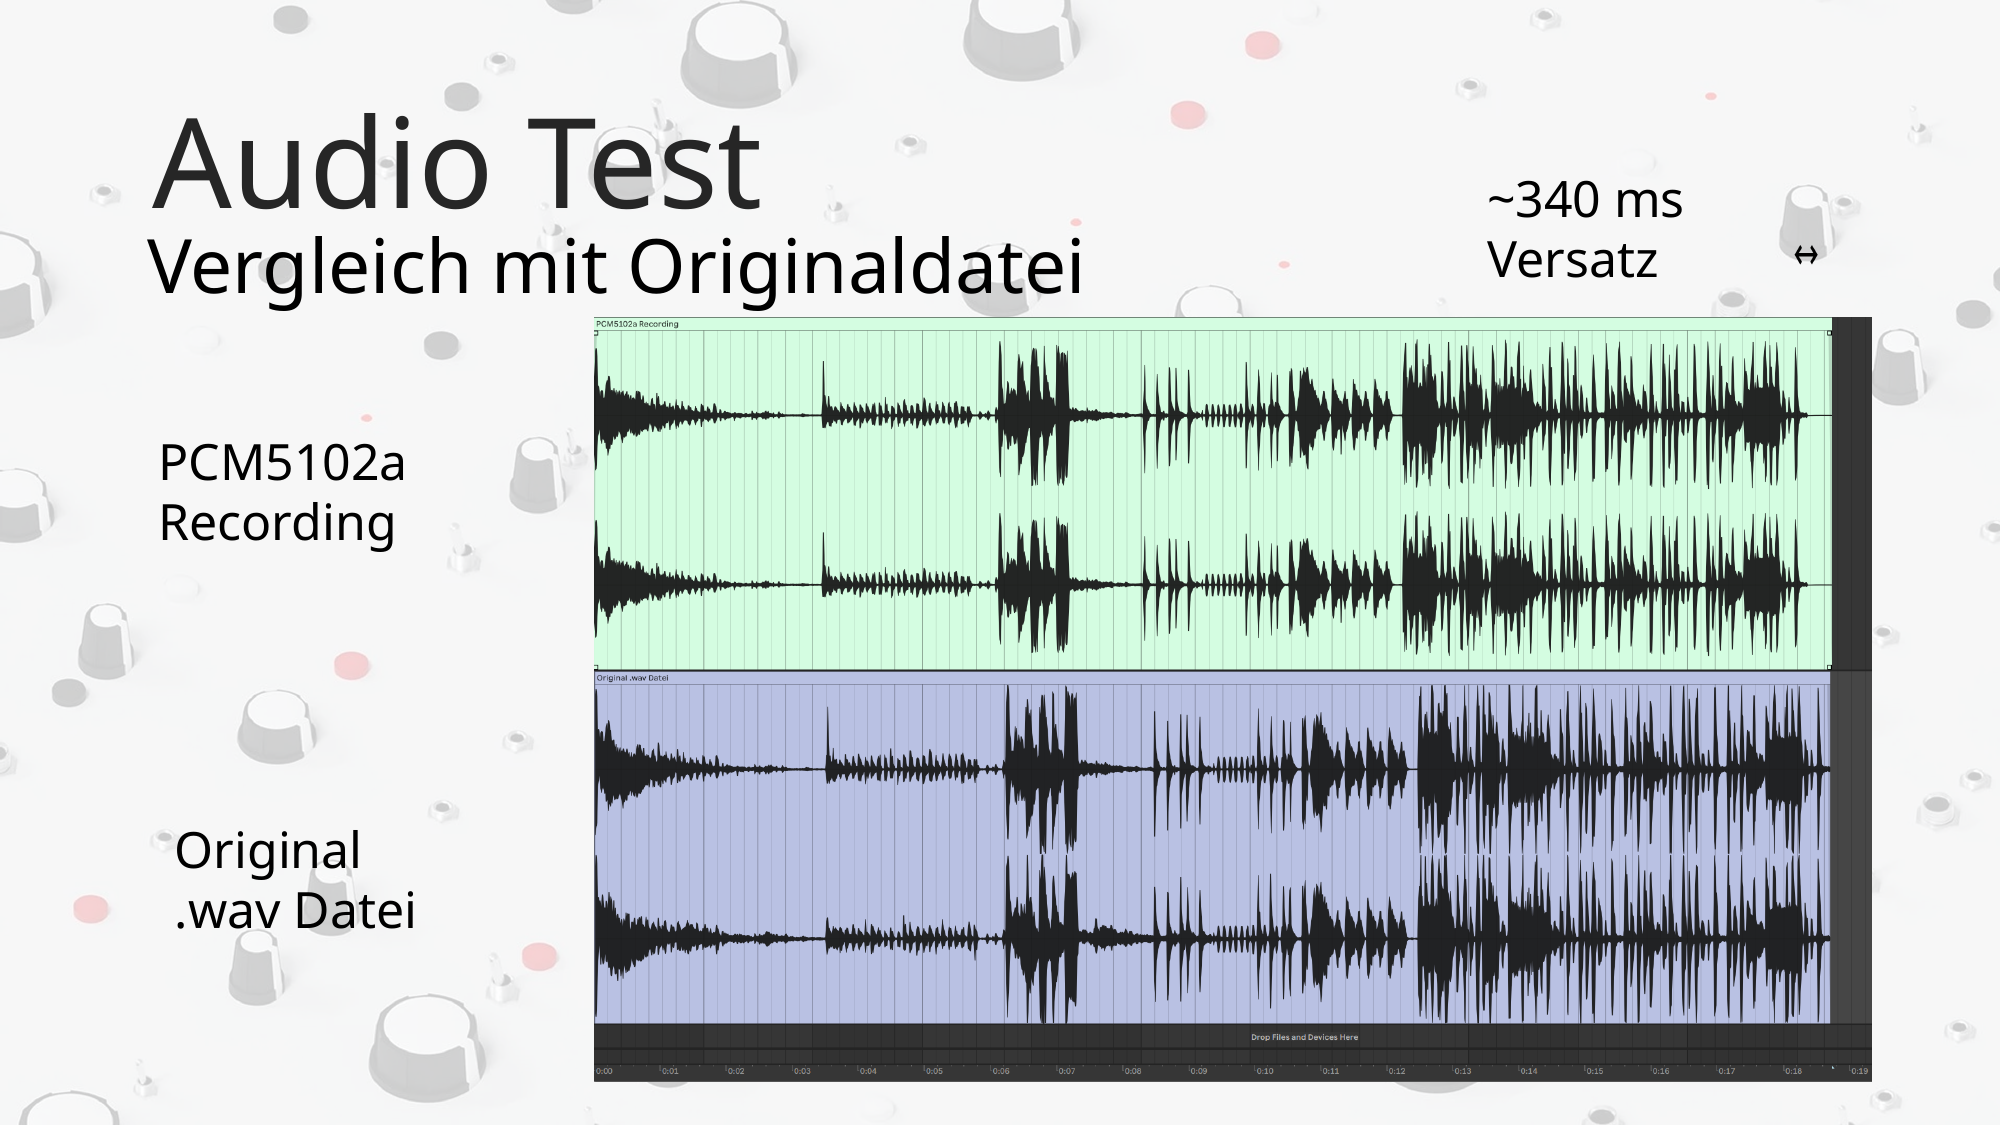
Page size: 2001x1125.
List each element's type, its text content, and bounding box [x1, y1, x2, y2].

text_box Original .wav Datei [159, 811, 559, 947]
picture [1791, 230, 1821, 278]
text_box PCM5102a Recording [143, 422, 543, 558]
text_box ~340 ms Versatz [1472, 159, 1872, 295]
picture [593, 316, 1873, 1083]
text_box Vergleich mit Originaldatei [132, 211, 1133, 317]
title Audio Test [137, 59, 1863, 278]
